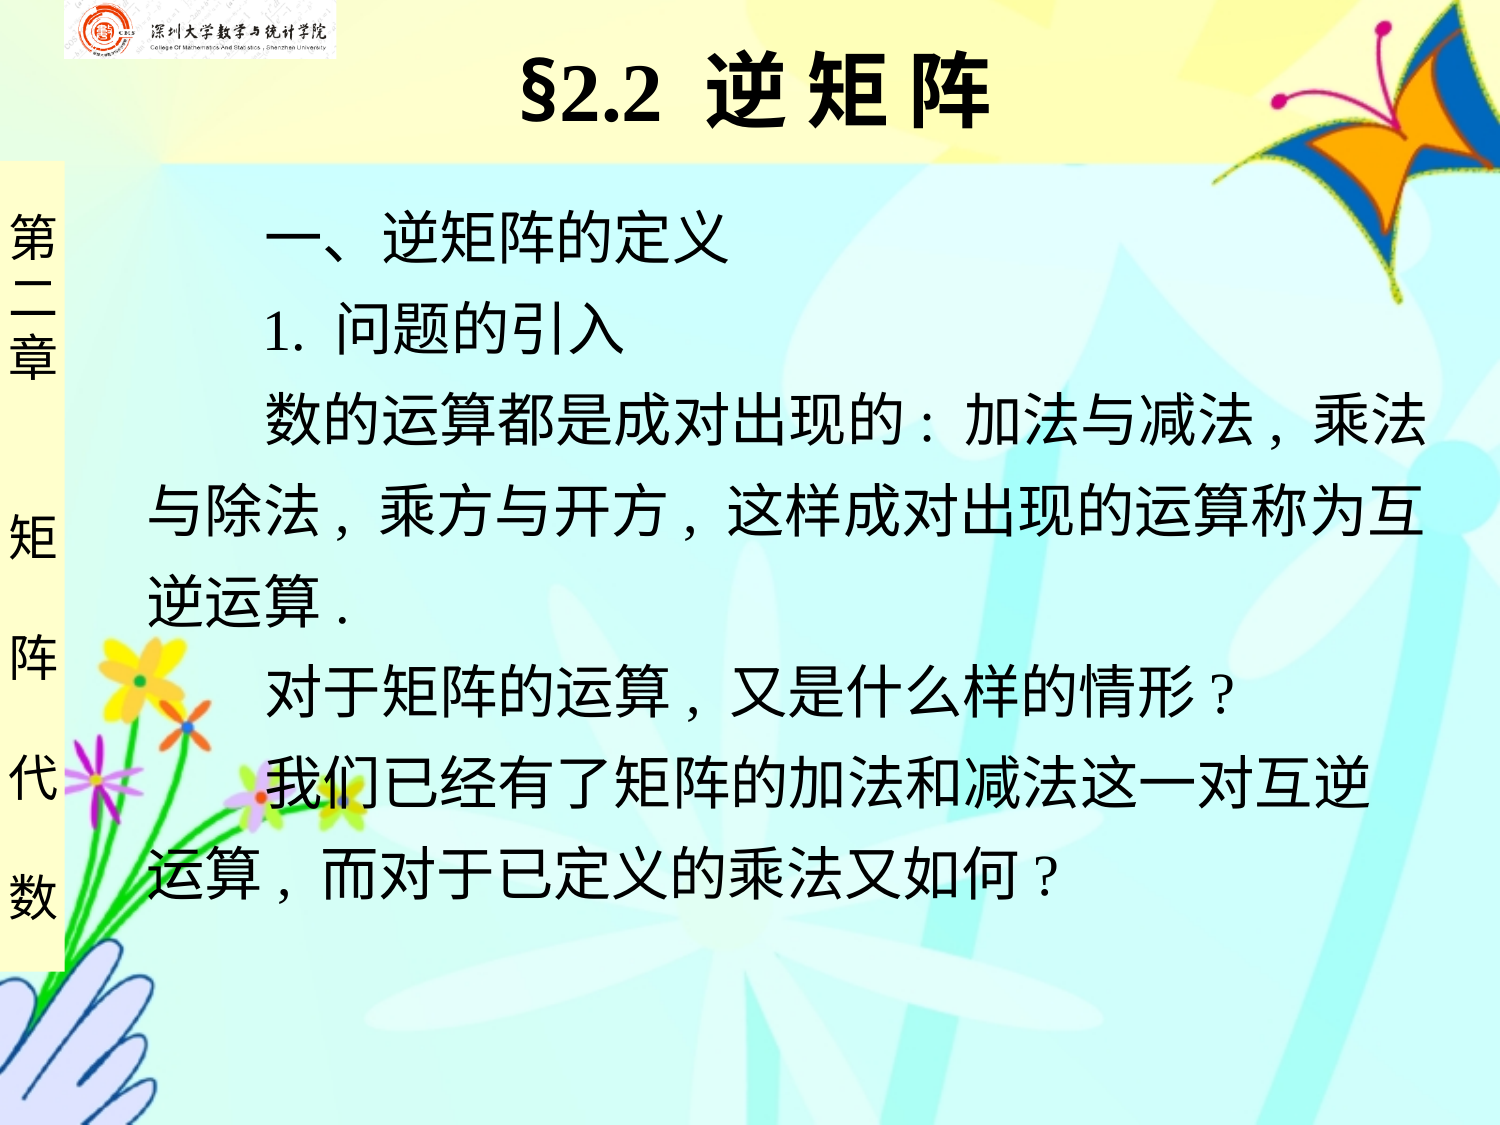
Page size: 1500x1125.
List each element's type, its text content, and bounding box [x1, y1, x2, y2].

picture [0, 0, 1500, 1125]
title §2.2 逆 矩 阵 [503, 0, 1034, 172]
text_box 一、逆矩阵的定义 1. 问题的引入 数的运算都是成对出现的: 加法与减法, 乘法 与除法, 乘方与开方, 这样成对出现的运算称为互 逆运算. 对于矩阵的运算, 又是什么样的情形? 我们已经有了矩阵的加法和减法这一对互逆 运算, 而对于已定义的乘法又如何? [131, 172, 1444, 915]
